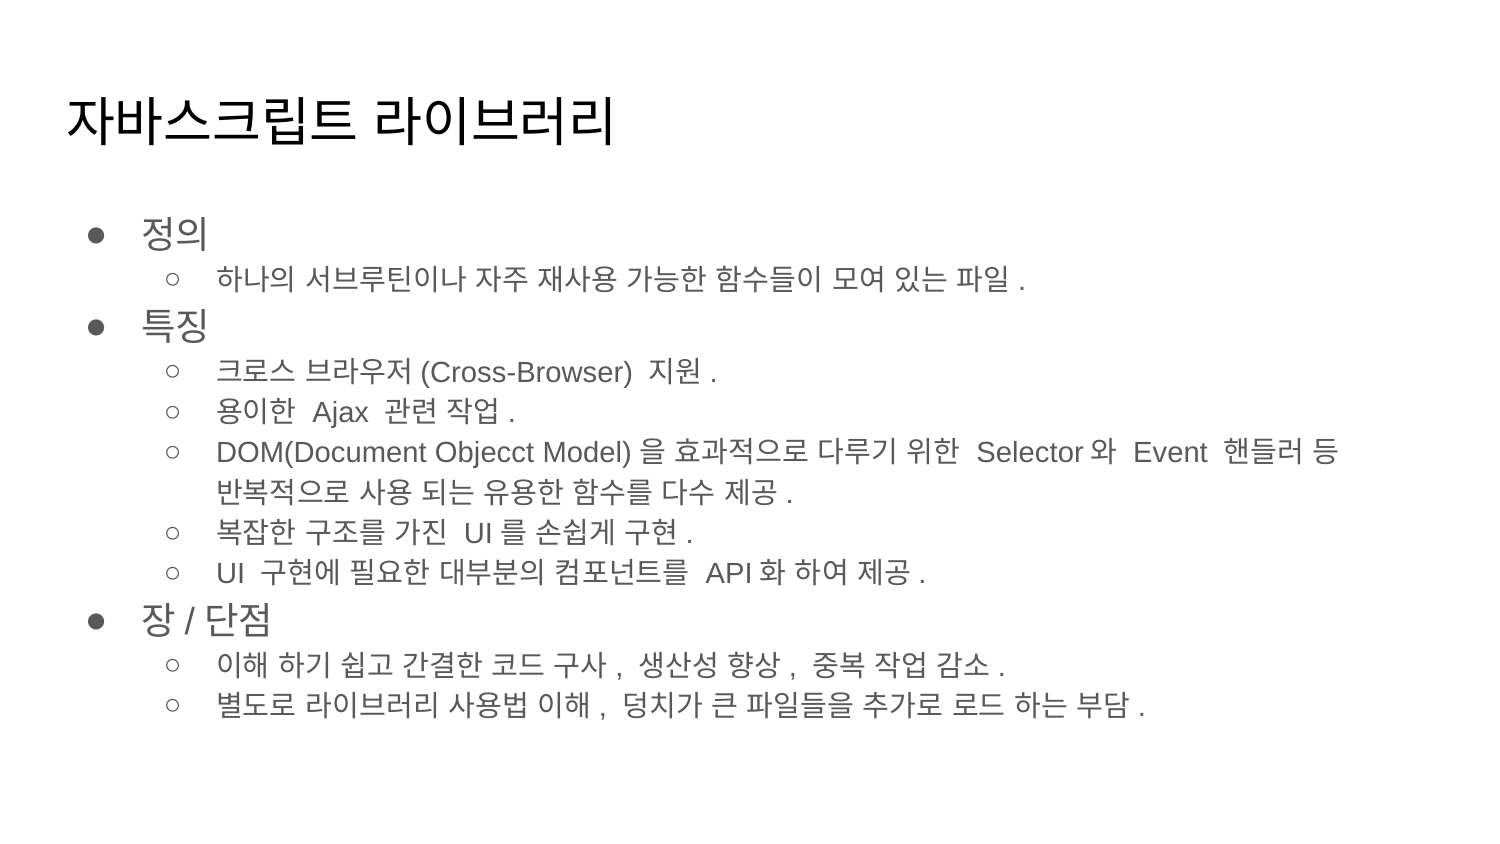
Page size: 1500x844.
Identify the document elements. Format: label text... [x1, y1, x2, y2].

title 자바스크립트 라이브러리 [51, 72, 1449, 167]
list 정의 하나의 서브루틴이나 자주 재사용 가능한 함수들이 모여 있는 파일. 특징 크로스 브라우저(Cross-Browser) 지원. 용이한 Ajax 관련 작업. DOM(Document Objecct Model)을 효과적으로 다루기 위한 Selector와 Event 핸들러 등 반복적으로 사용 되는 유용한 함수를 다수 제공. 복잡한 구조를 가진 UI를 손쉽게 구현. UI 구현에 필요한 대부분의 컴포넌트를 API화 하여 제공. 장/단점 이해 하기 쉽고 간결한 코드 구사, 생산성 향상, 중복 작업 감소. 별도로 라이브러리 사용법 이해, 덩치가 큰 파일들을 추가로 로드 하는 부담. [51, 189, 1449, 750]
